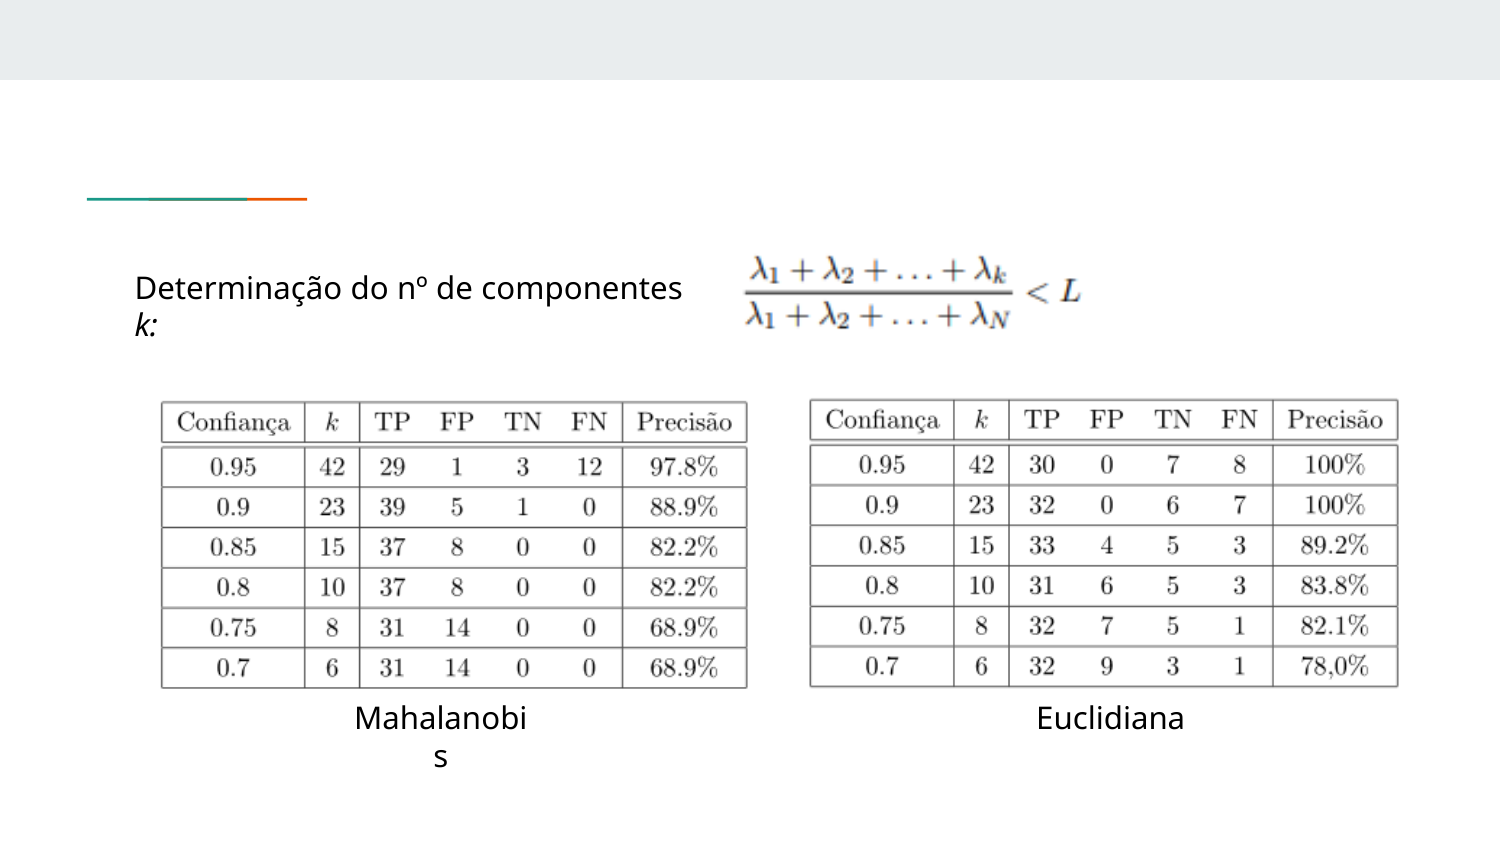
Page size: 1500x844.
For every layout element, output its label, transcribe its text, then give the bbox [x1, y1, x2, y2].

text_box Euclidiana [1021, 704, 1214, 745]
picture [804, 394, 1406, 696]
text_box Mahalanobis [333, 708, 548, 745]
picture [154, 394, 756, 700]
text_box Determinação do nº de componentes k: [119, 253, 720, 322]
picture [737, 241, 1101, 345]
